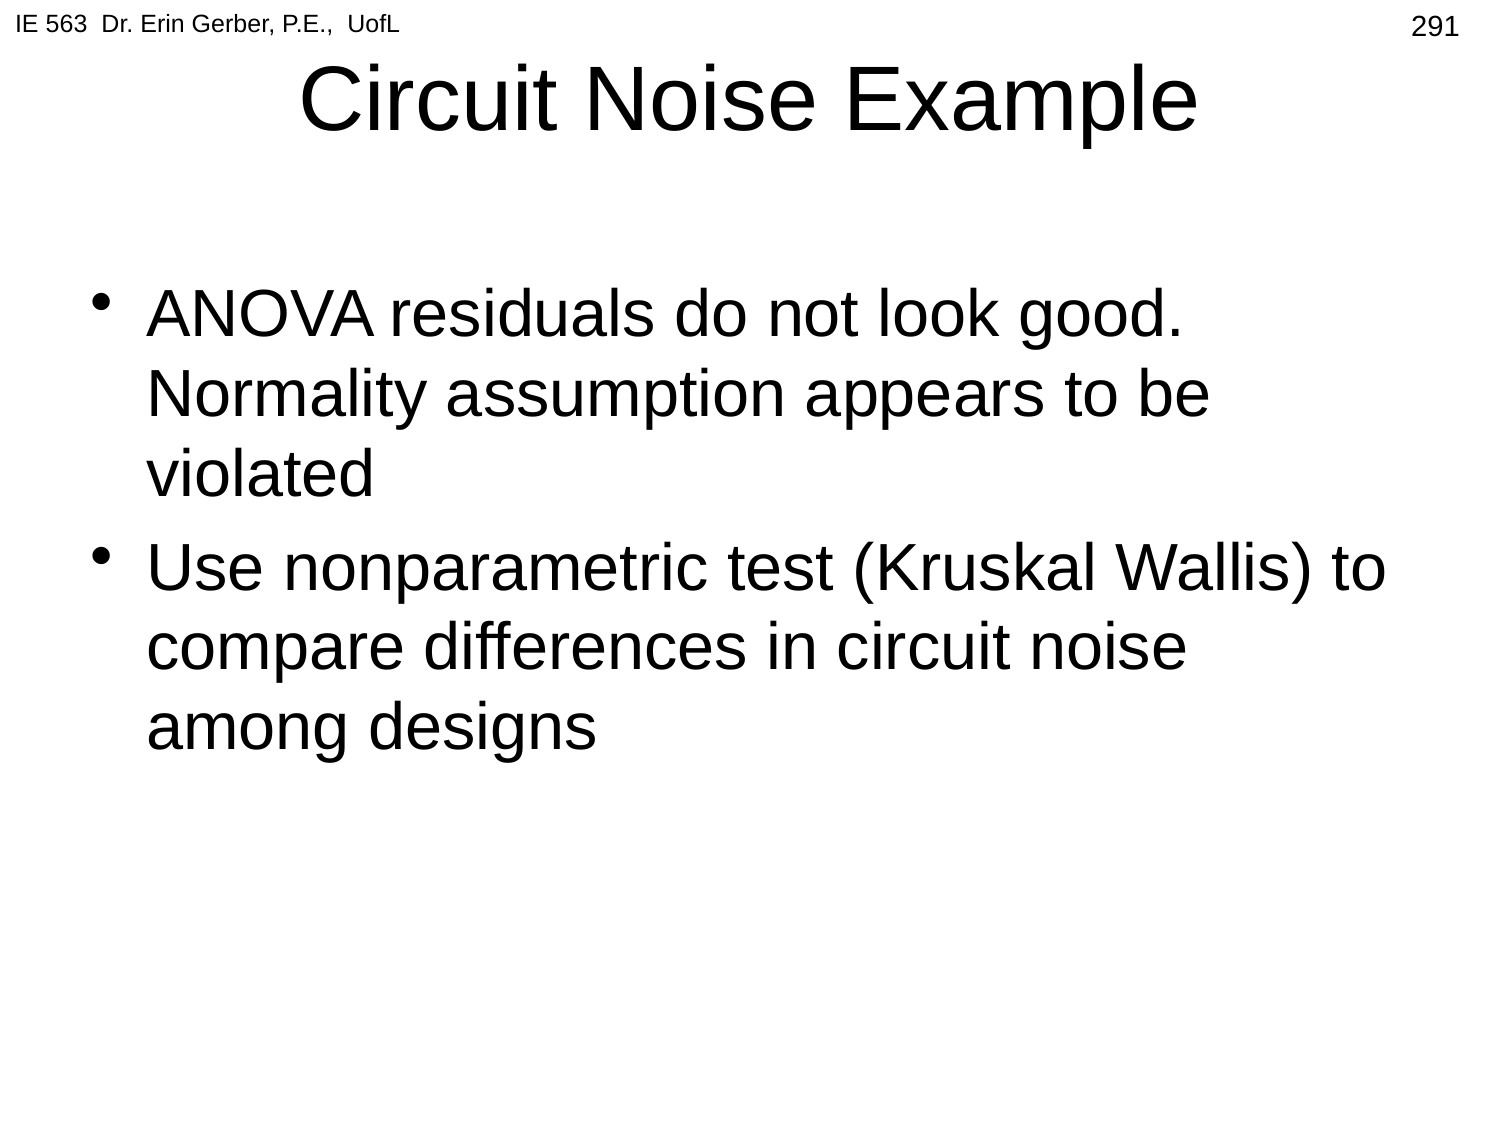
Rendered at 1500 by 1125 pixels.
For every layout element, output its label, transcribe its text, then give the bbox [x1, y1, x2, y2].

list ANOVA residuals do not look good. Normality assumption appears to be violated Use nonparametric test (Kruskal Wallis) to compare differences in circuit noise among designs [74, 262, 1426, 1006]
footer IE 563 Dr. Erin Gerber, P.E., UofL [0, 0, 74, 79]
slide_number 291 [1426, 0, 1476, 79]
title Circuit Noise Example [74, 0, 1426, 188]
